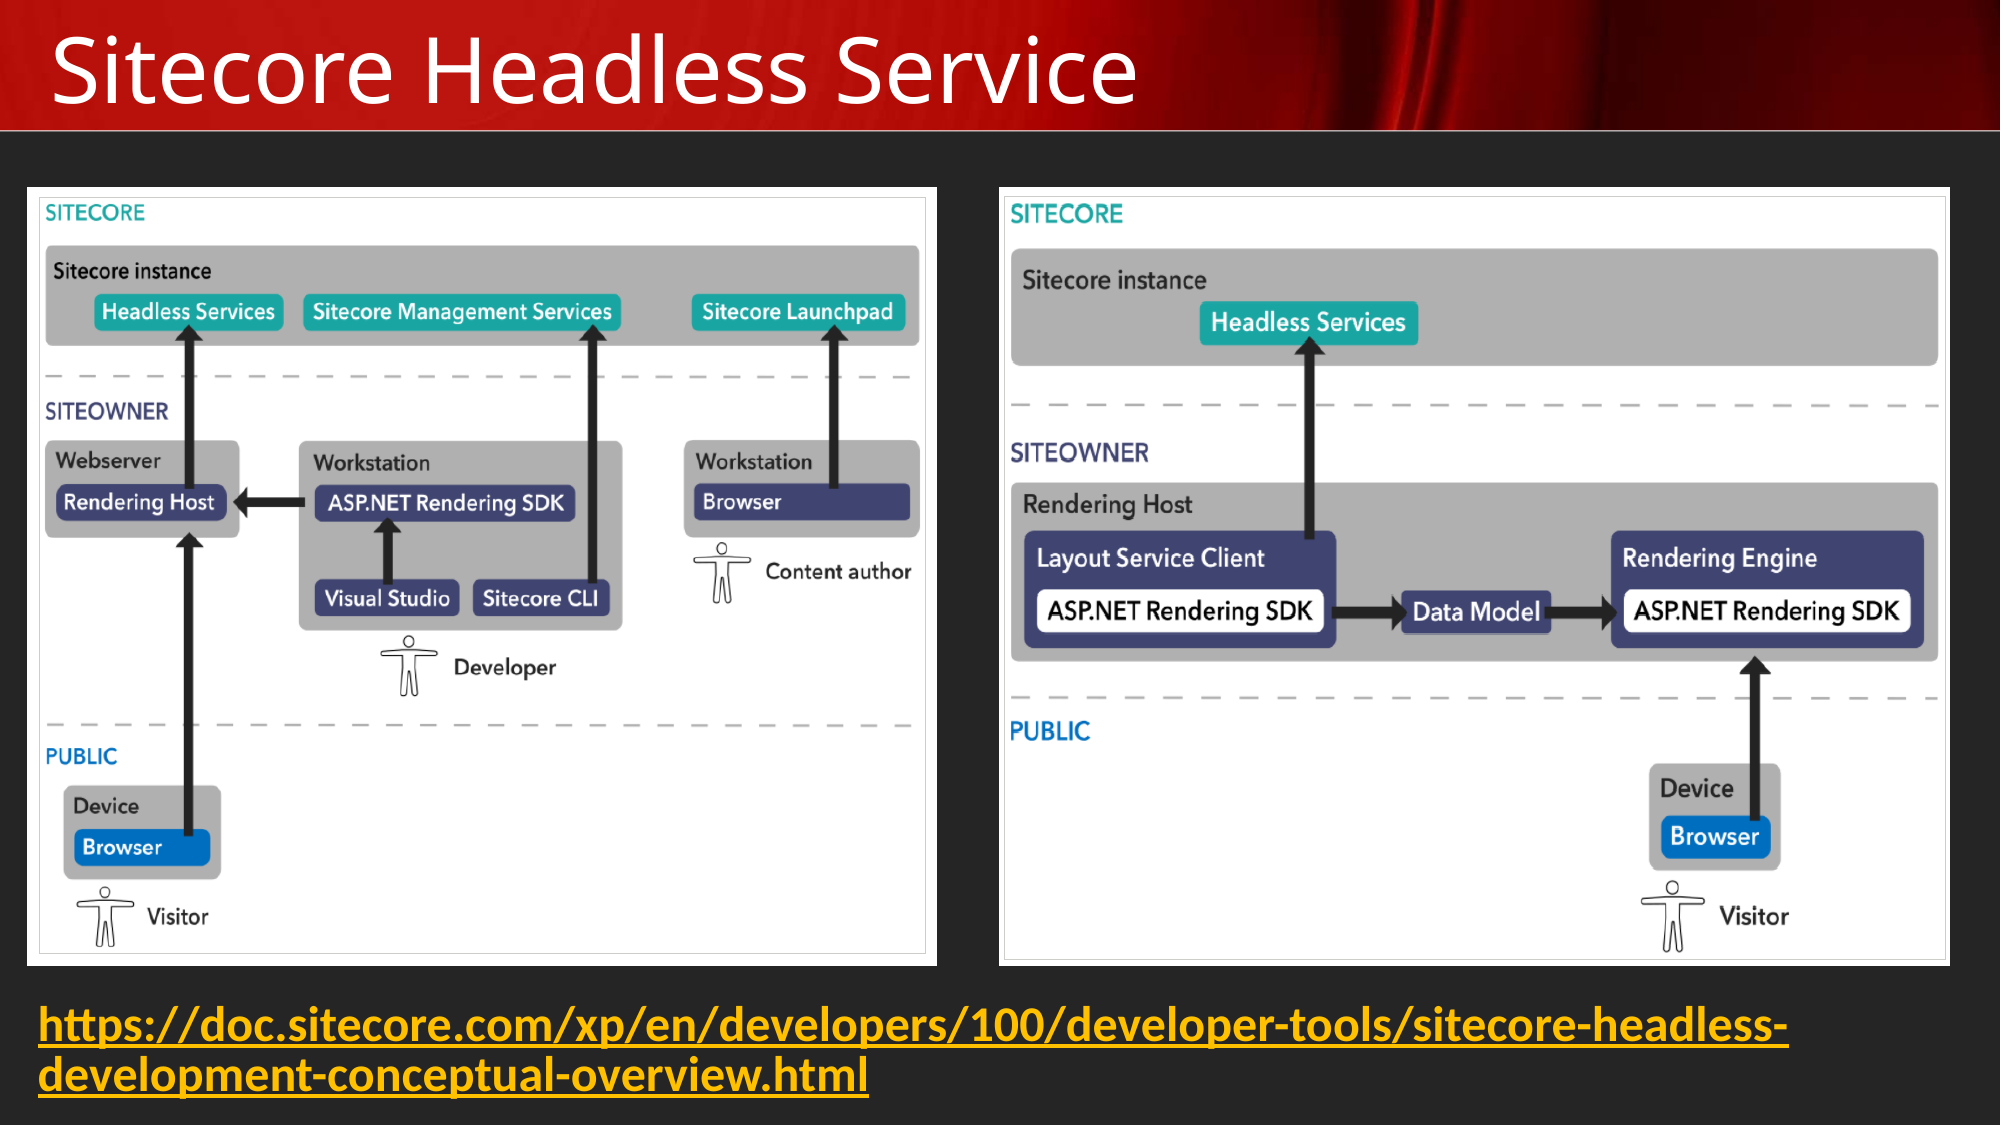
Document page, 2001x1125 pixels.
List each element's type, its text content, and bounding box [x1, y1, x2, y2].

title Sitecore Headless Service [50, 11, 1919, 123]
picture [27, 187, 937, 966]
picture [999, 187, 1951, 966]
picture [0, 0, 2000, 130]
text_box https://doc.sitecore.com/xp/en/developers/100/developer-tools/sitecore-headless-development-conceptual-overview.html [37, 991, 1808, 1052]
